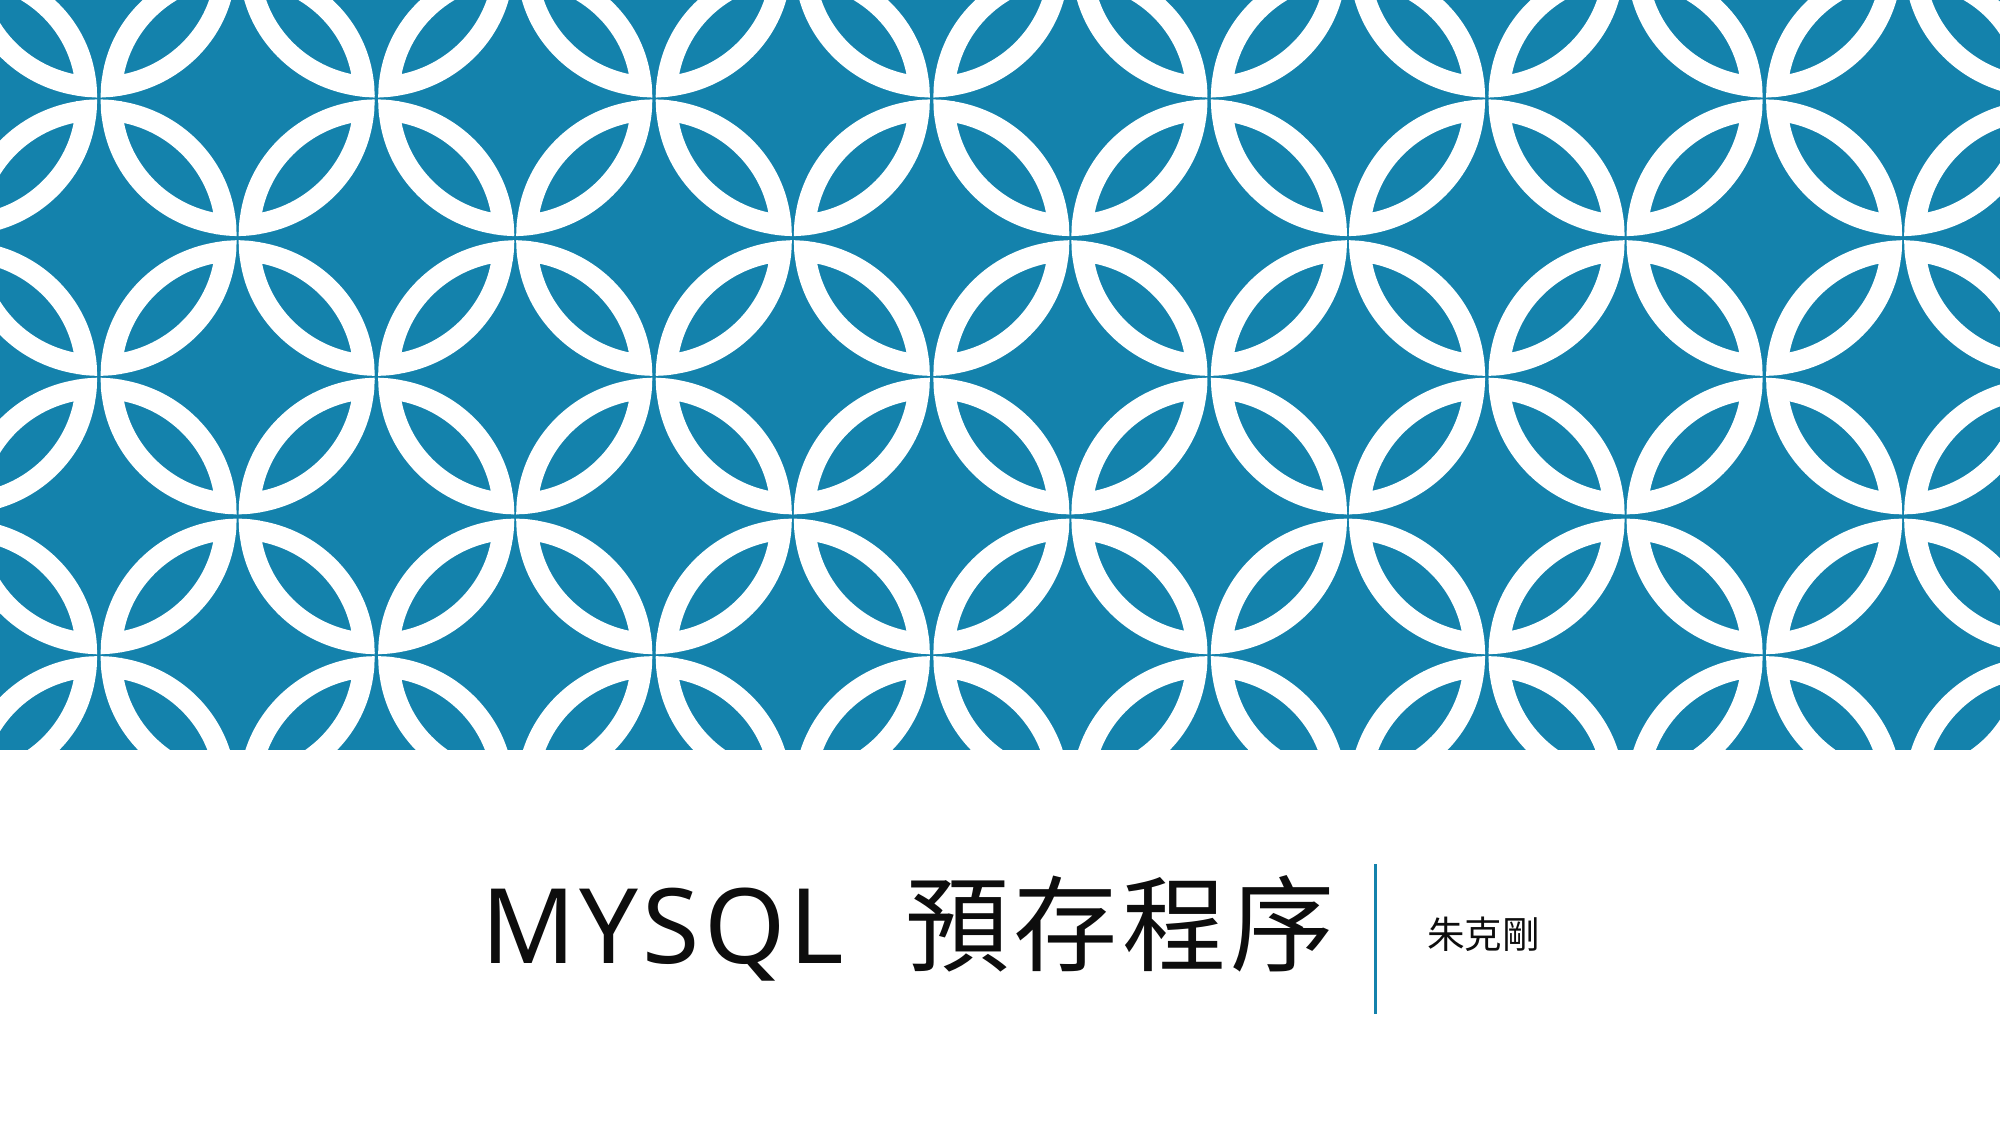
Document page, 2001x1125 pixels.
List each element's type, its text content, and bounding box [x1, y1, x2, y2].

subtitle 朱克剛 [1412, 813, 1938, 1054]
title MySql 預存程序 [75, 813, 1350, 1054]
